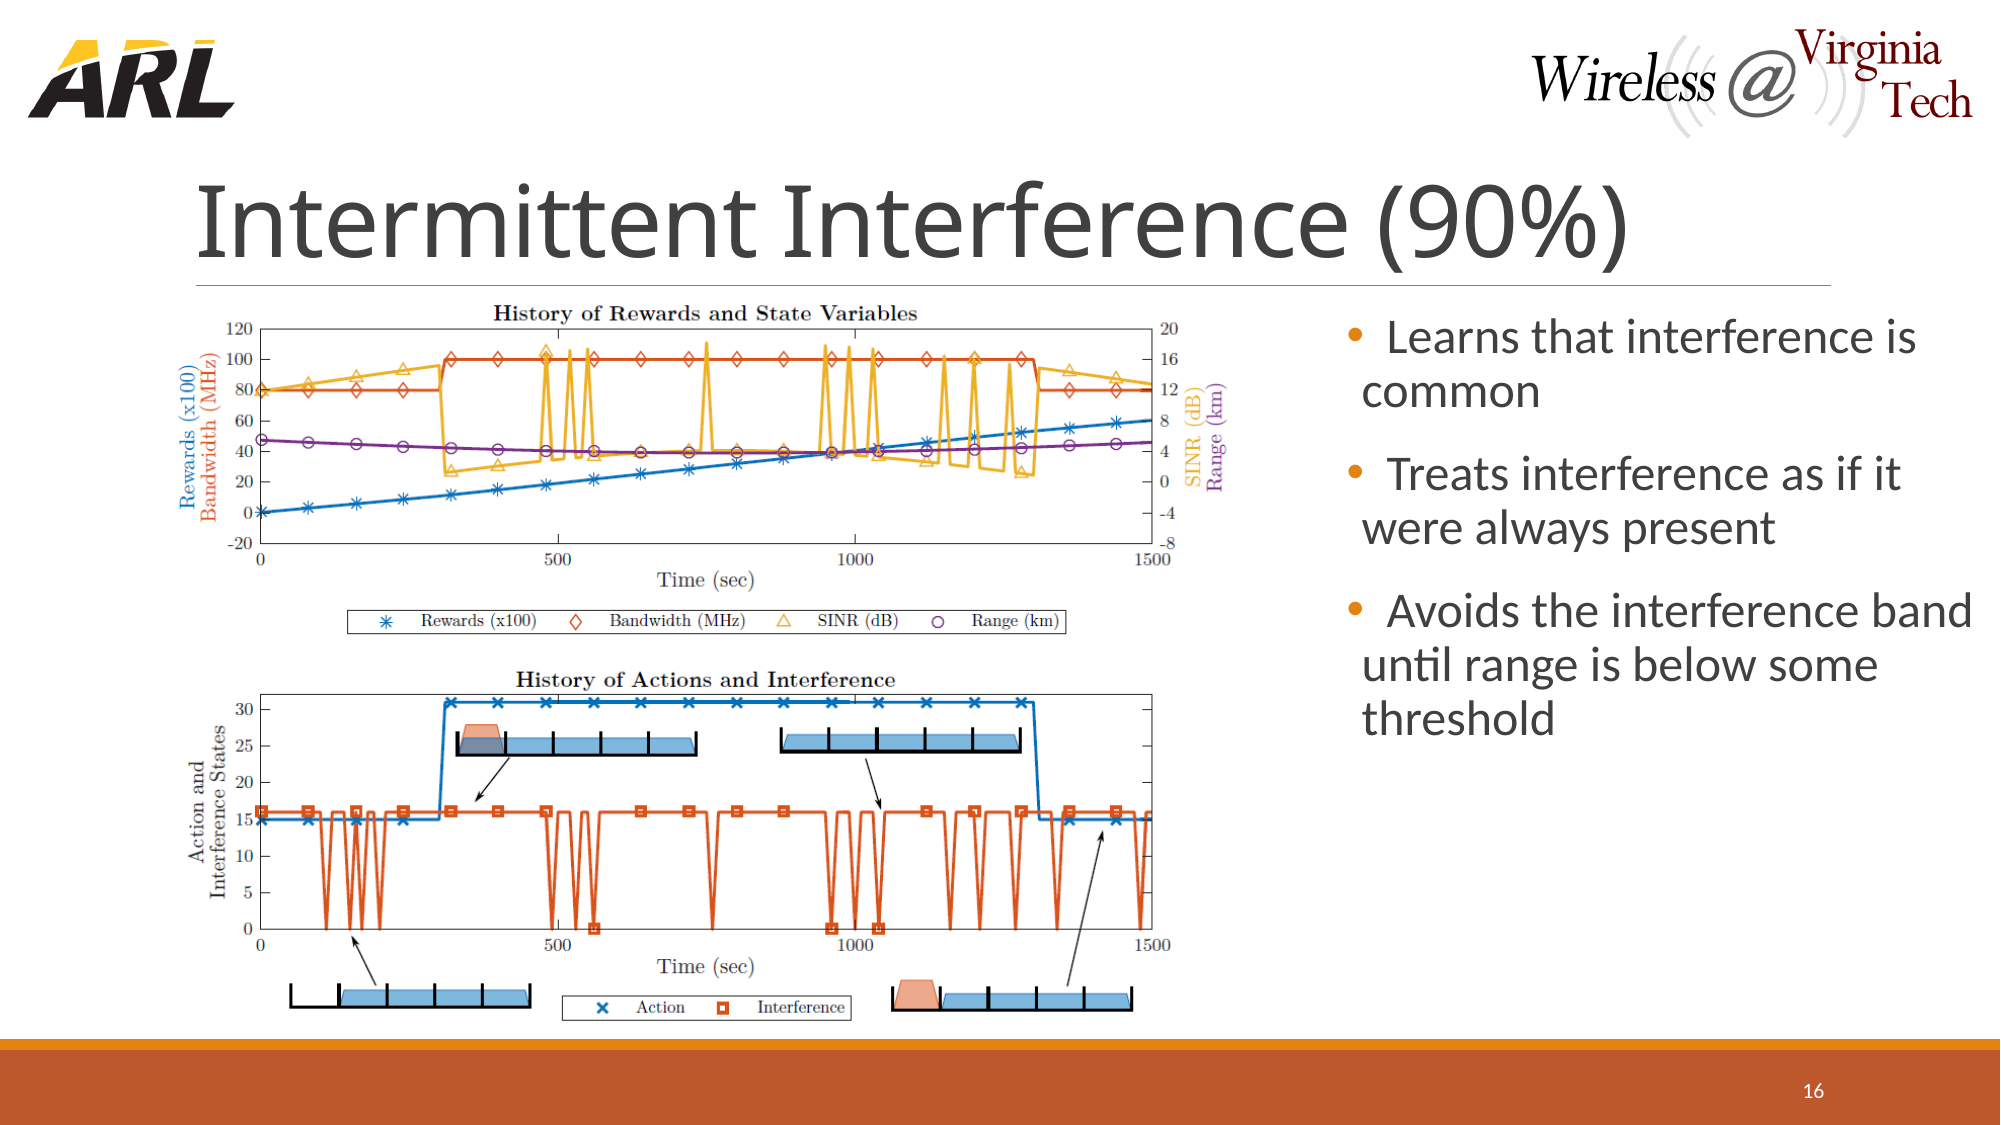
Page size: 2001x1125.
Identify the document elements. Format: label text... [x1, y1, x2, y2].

slide_number 16 [1624, 1059, 1840, 1120]
picture [163, 299, 1234, 1027]
title Intermittent Interference (90%) [180, 47, 1830, 285]
picture [0, 0, 263, 158]
list Learns that interference is common Treats interference as if it were always present Avoids the interference band until range is below some threshold [1346, 302, 1978, 963]
picture [1523, 19, 1979, 139]
